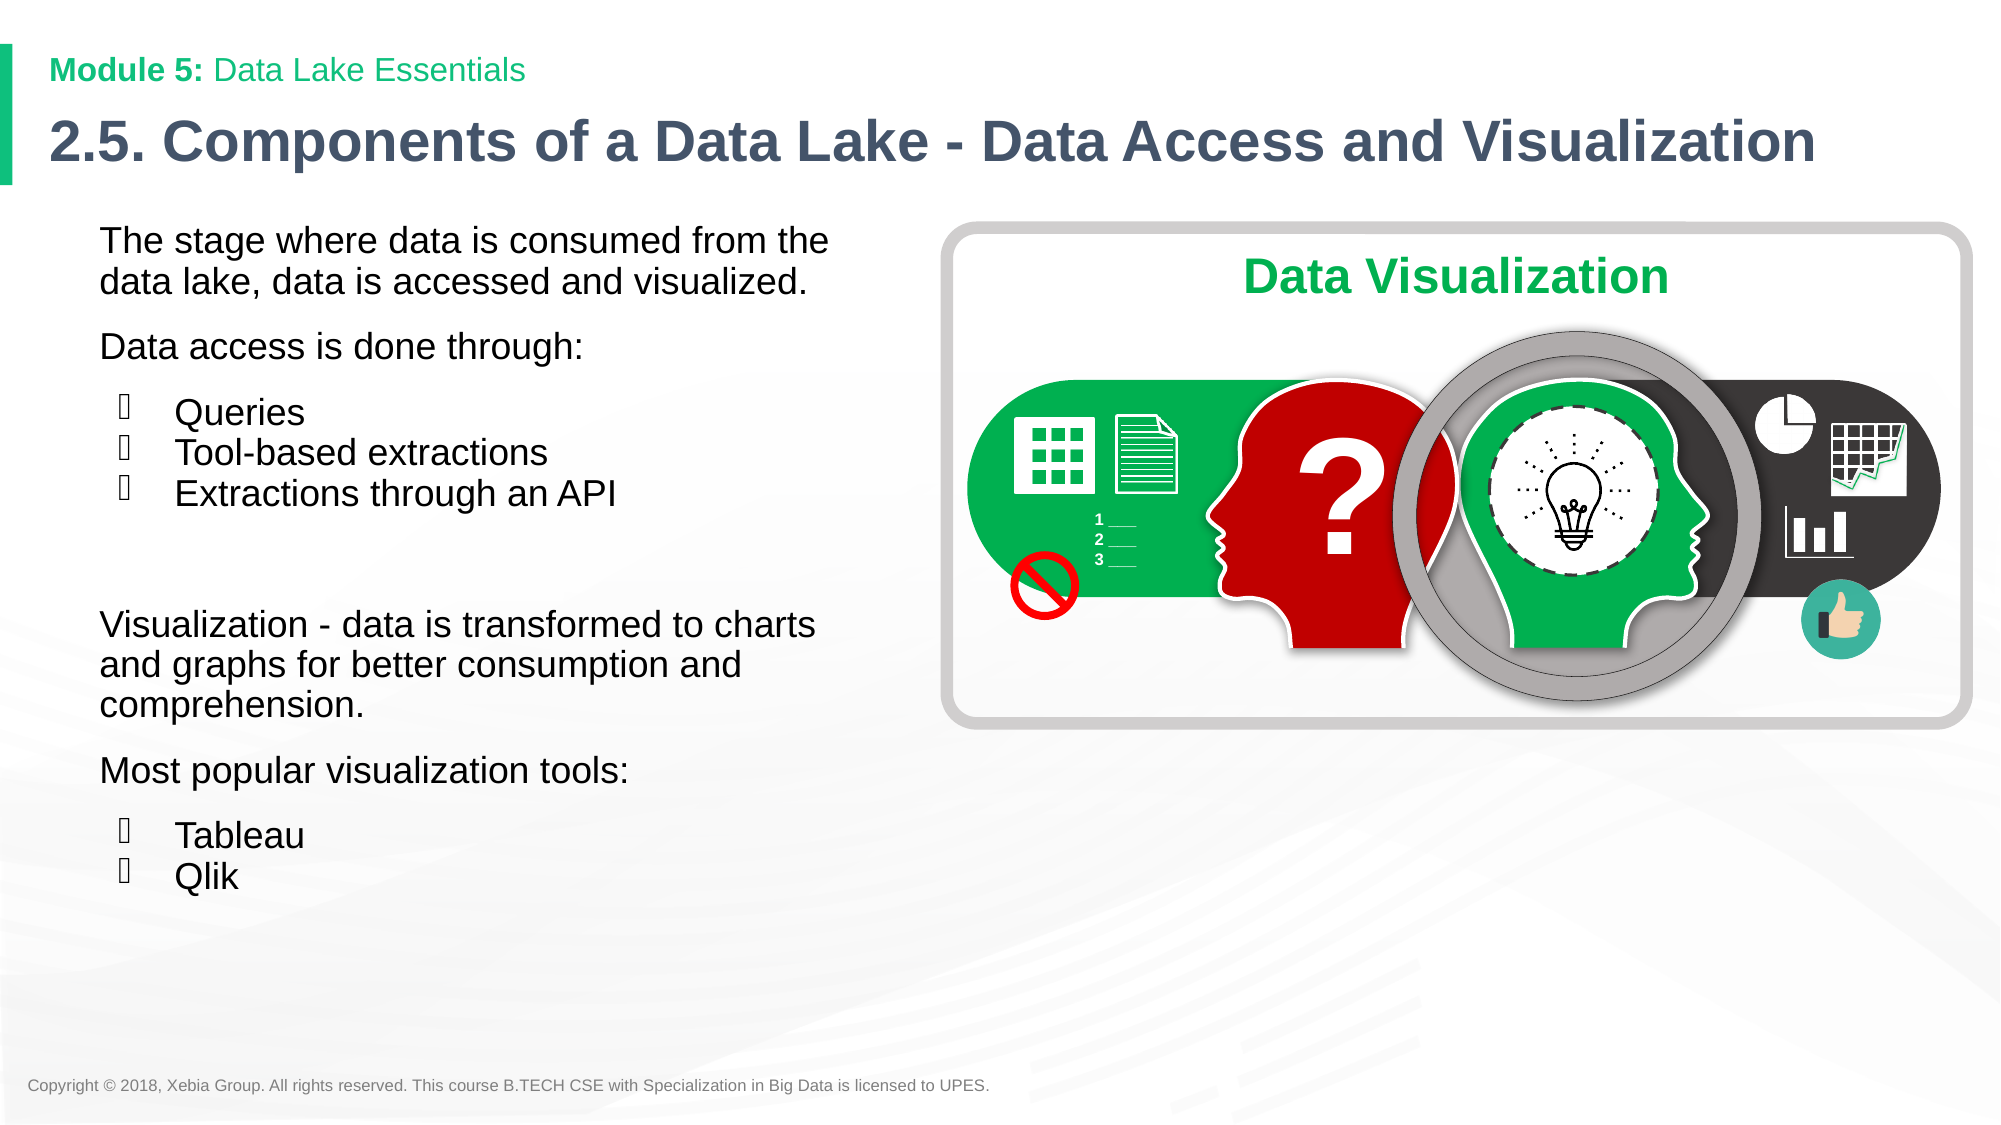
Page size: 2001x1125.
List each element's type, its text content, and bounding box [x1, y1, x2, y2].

picture [0, 0, 2000, 1125]
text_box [946, 227, 1967, 724]
list The stage where data is consumed from the data lake, data is accessed and visualized. Data access is done through: Queries Tool-based extractions Extractions through an API Visualization - data is transformed to charts and graphs for better consumption and comprehension. Most popular visualization tools: Tableau Qlik [84, 214, 900, 1009]
list Module 5: Data Lake Essentials [34, 44, 1760, 94]
title 2.5. Components of a Data Lake - Data Access and Visualization [34, 103, 1863, 185]
